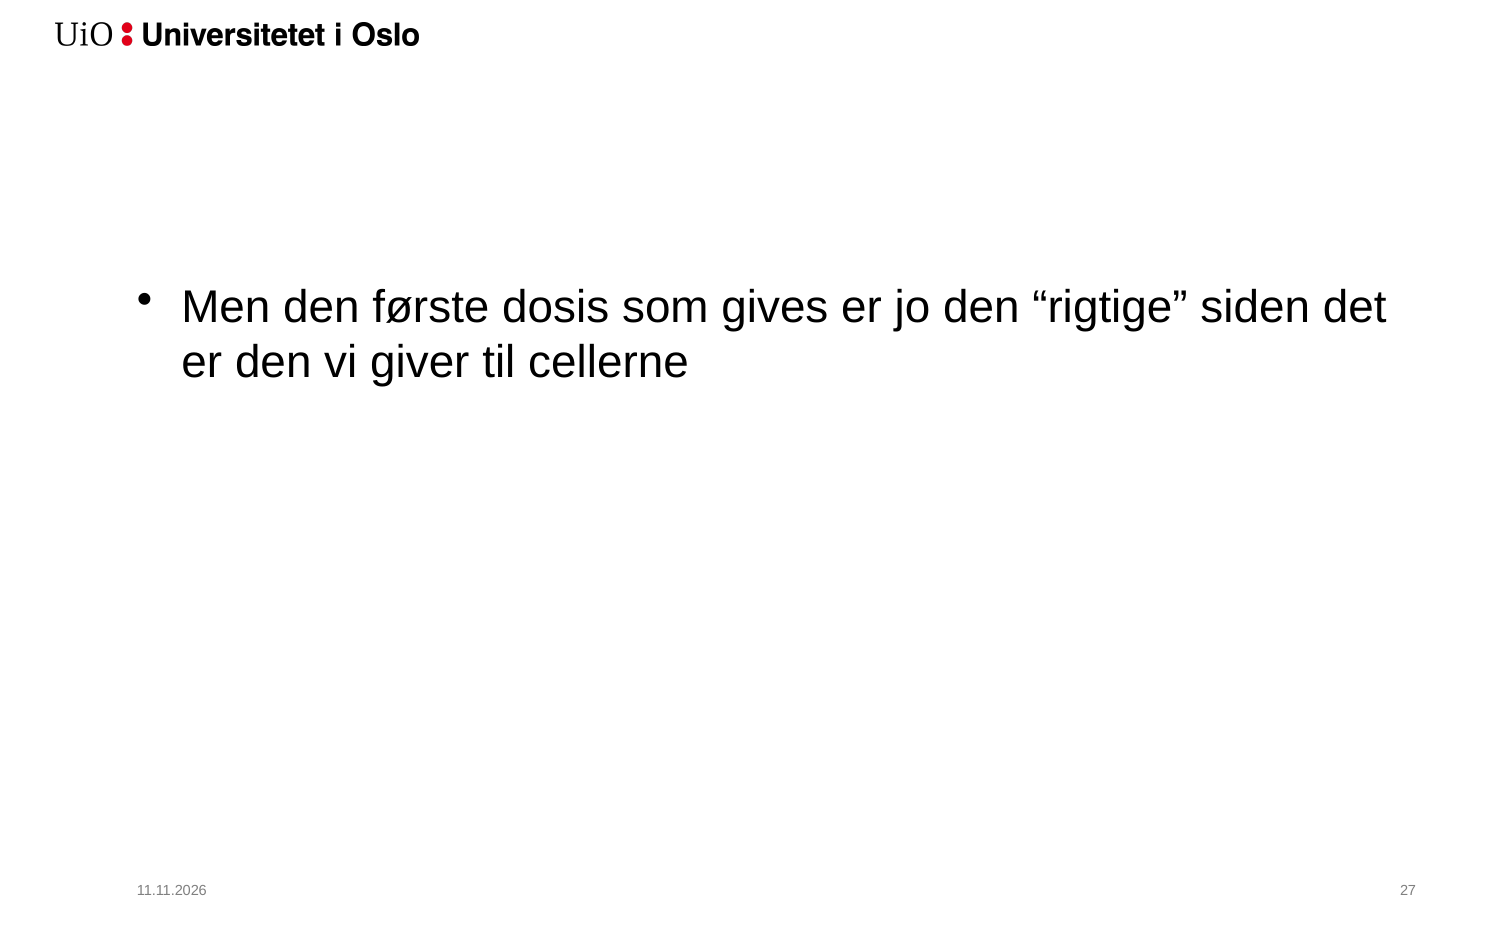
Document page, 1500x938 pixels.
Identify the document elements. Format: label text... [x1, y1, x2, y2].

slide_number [124, 874, 438, 938]
picture [55, 22, 419, 46]
slide_number 28 [1315, 874, 1429, 938]
list Men den første dosis som gives er jo den “rigtige” siden det er den vi giver til cellerne [125, 270, 1425, 834]
